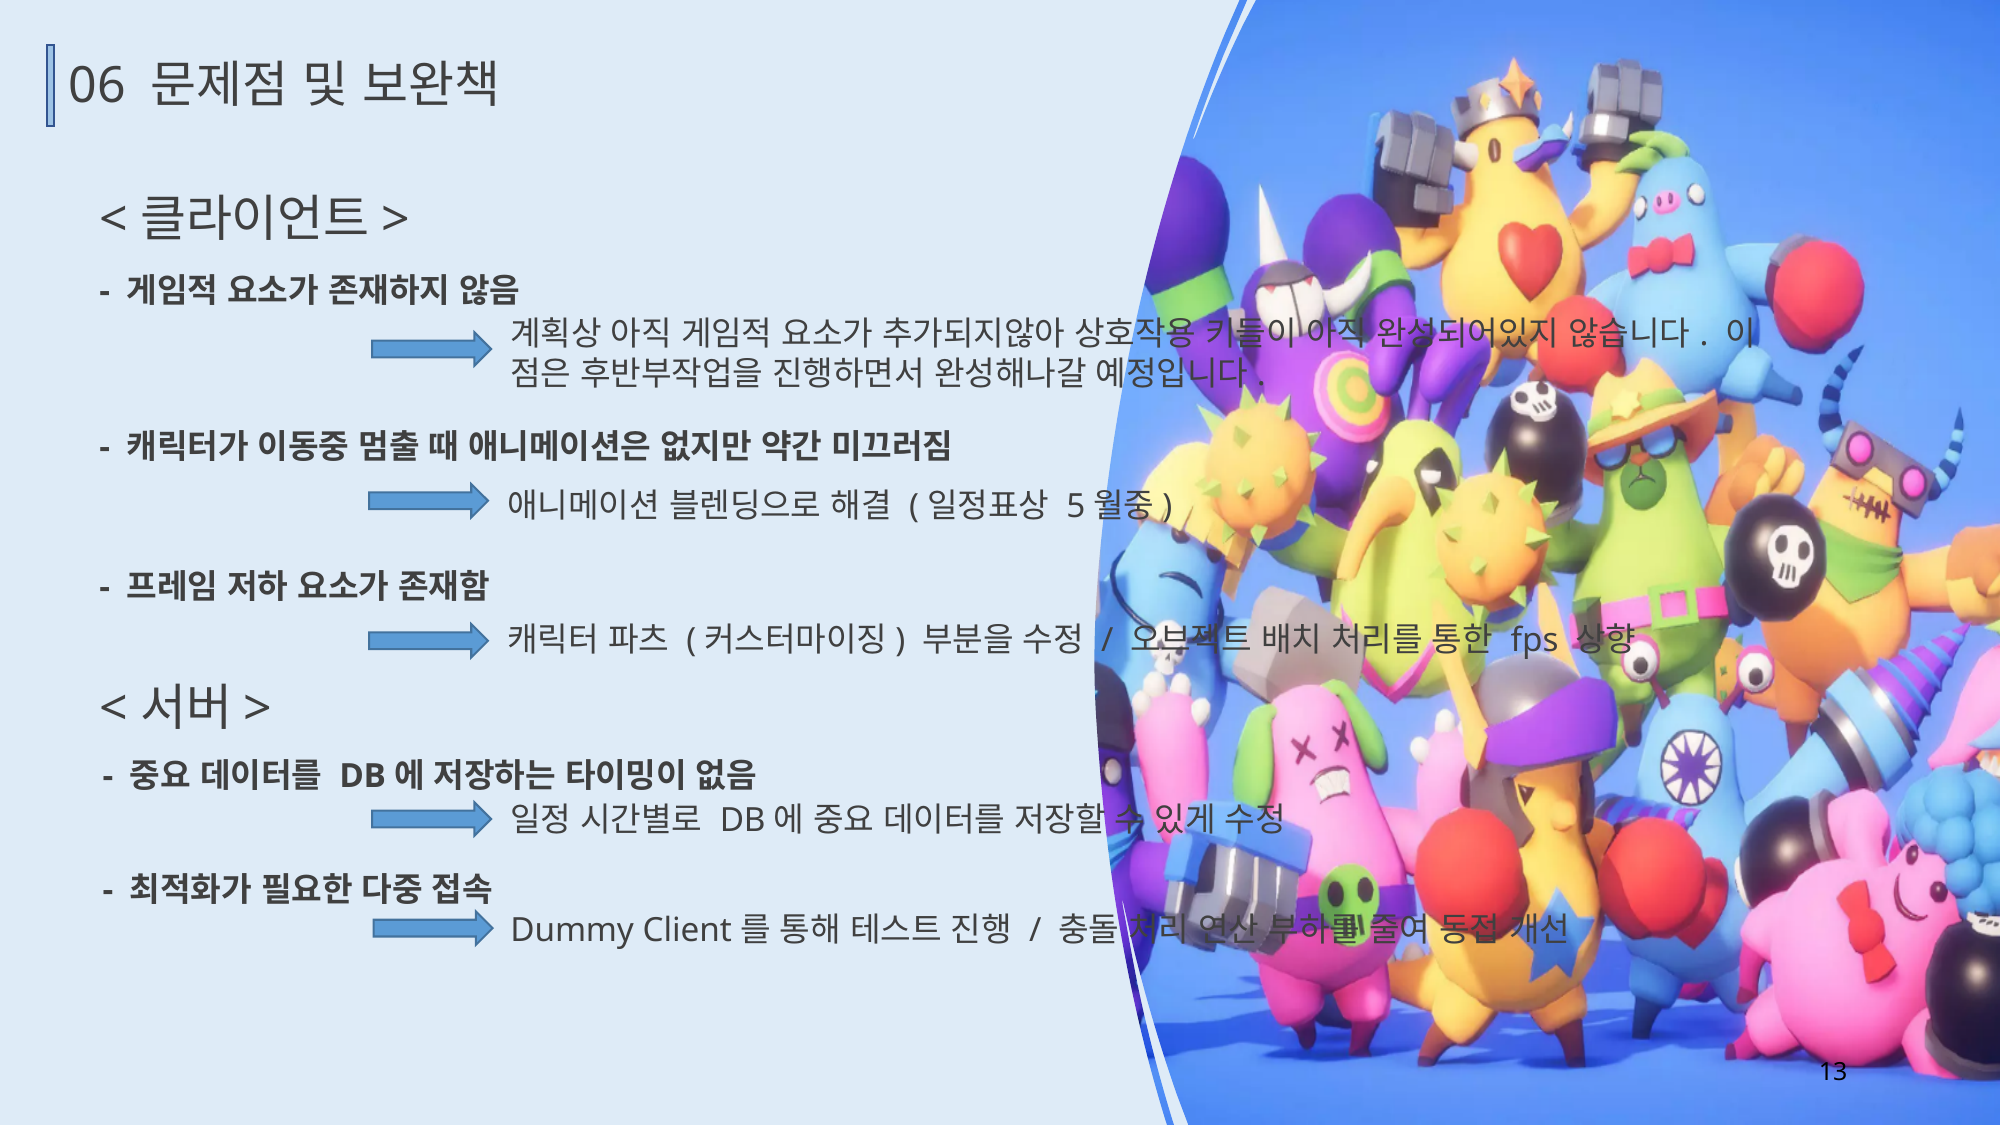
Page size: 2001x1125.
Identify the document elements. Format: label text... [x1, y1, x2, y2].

picture [1094, 0, 2000, 1125]
text_box [371, 329, 493, 369]
text_box <클라이언트> [84, 179, 886, 254]
text_box 계획상 아직 게임적 요소가 추가되지않아 상호작용 키들이 아직 완성되어있지 않습니다. 이 점은 후반부작업을 진행하면서 완성해나갈 예정입니다. [495, 305, 1094, 400]
text_box 일정 시간별로 DB에 중요 데이터를 저장할 수 있게 수정 [495, 790, 1094, 846]
text_box <서버> [84, 667, 886, 743]
text_box - 최적화가 필요한 다중 접속 [87, 860, 1094, 916]
text_box [372, 908, 495, 948]
text_box [368, 621, 490, 661]
text_box 06 문제점 및 보완책 [55, 44, 856, 120]
text_box - 게임적 요소가 존재하지 않음 [84, 262, 1094, 317]
text_box [46, 44, 55, 127]
text_box [371, 799, 493, 839]
text_box 애니메이션 블렌딩으로 해결 (일정표상 5월중) [492, 476, 1094, 532]
text_box [368, 481, 490, 520]
text_box - 프레임 저하 요소가 존재함 [84, 558, 1094, 613]
text_box - 중요 데이터를 DB에 저장하는 타이밍이 없음 [87, 746, 1094, 802]
text_box Dummy Client를 통해 테스트 진행 / 충돌 처리 연산 부하를 줄여 동접 개선 [495, 900, 1094, 955]
text_box - 캐릭터가 이동중 멈출 때 애니메이션은 없지만 약간 미끄러짐 [84, 417, 1094, 473]
text_box 캐릭터 파츠 (커스터마이징) 부분을 수정 / 오브젝트 배치 처리를 통한 fps 상향 [492, 610, 1094, 666]
